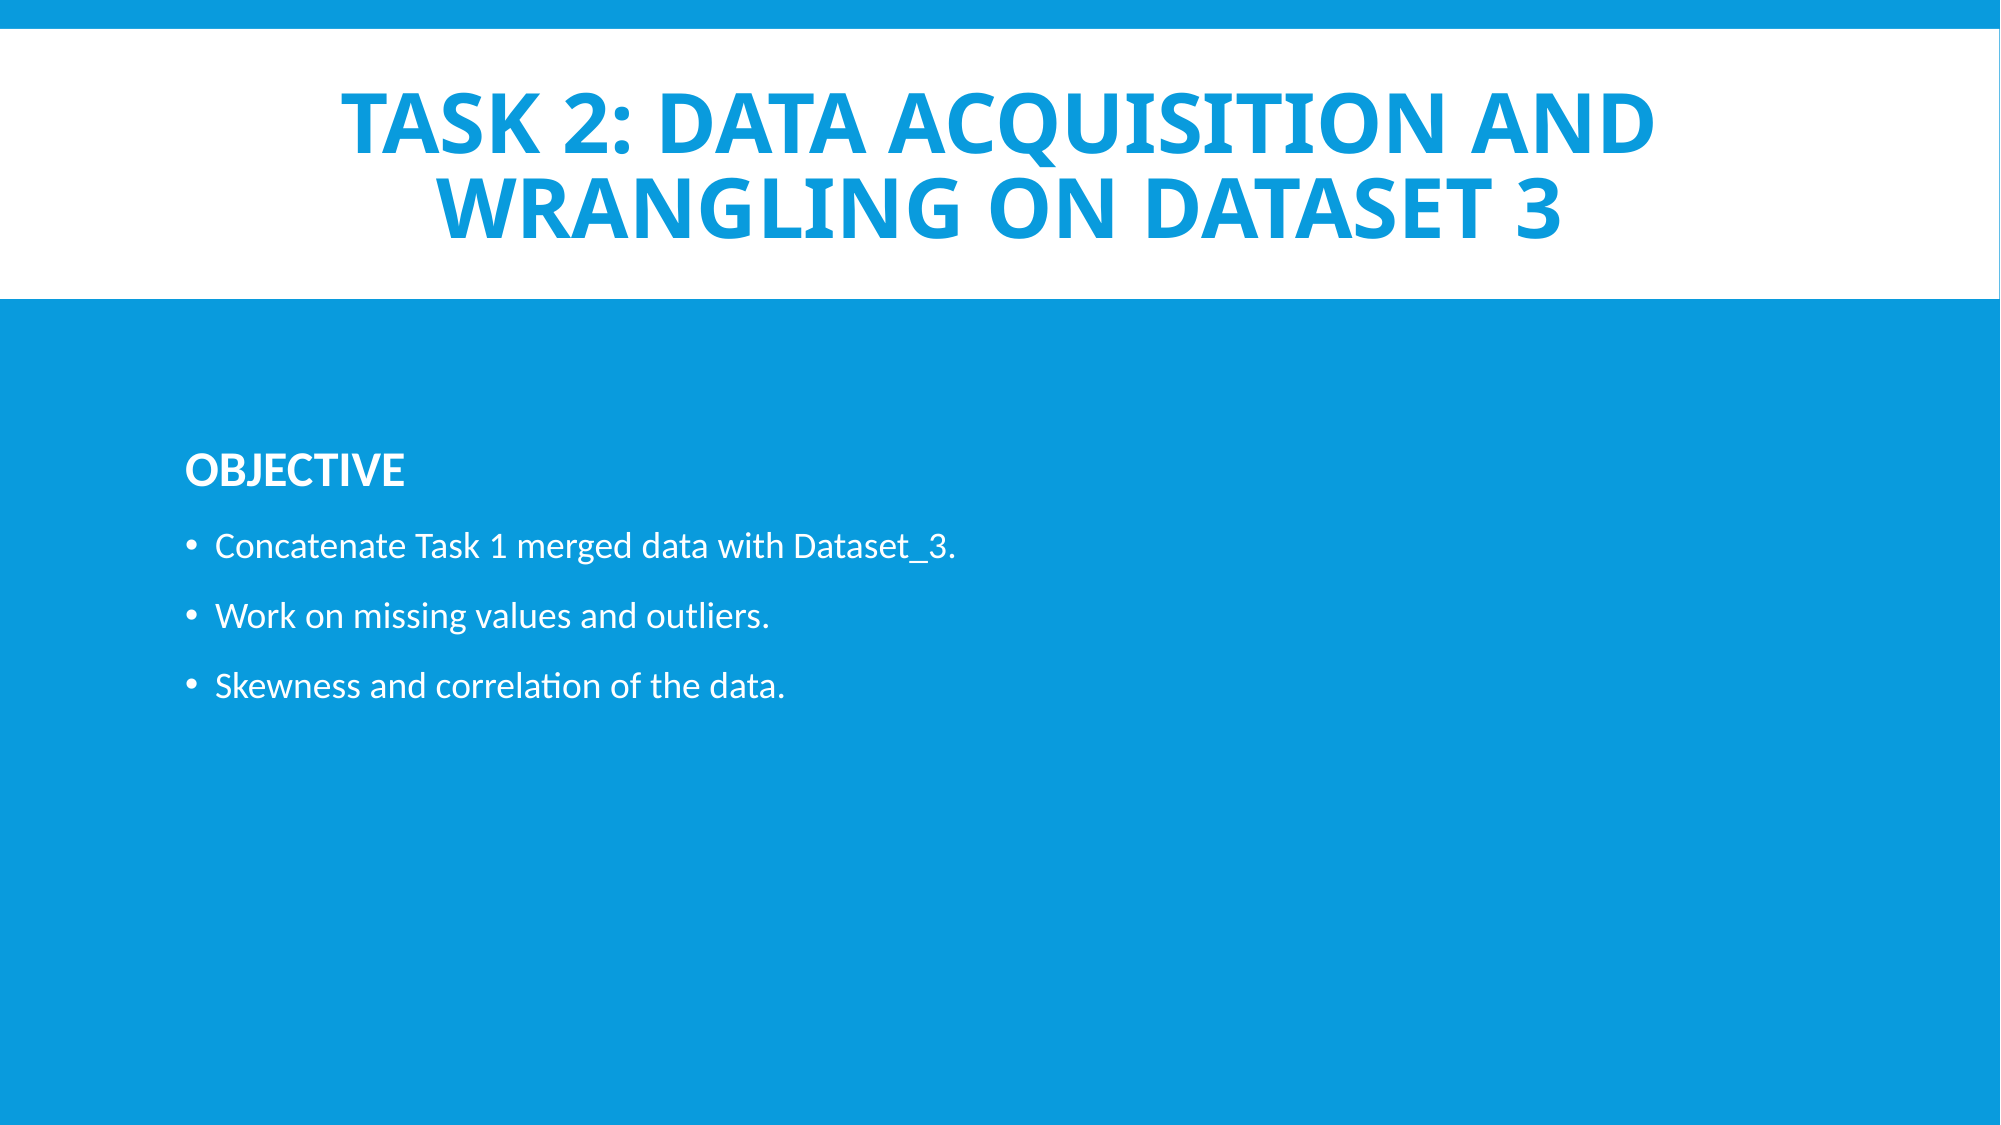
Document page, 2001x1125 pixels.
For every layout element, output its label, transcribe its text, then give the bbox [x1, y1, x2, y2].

list OBJECTIVE Concatenate Task 1 merged data with Dataset_3. Work on missing values and outliers. Skewness and correlation of the data. [169, 435, 1775, 984]
title Task 2: Data Acquisition and Wrangling on Dataset 3 [197, 46, 1803, 295]
